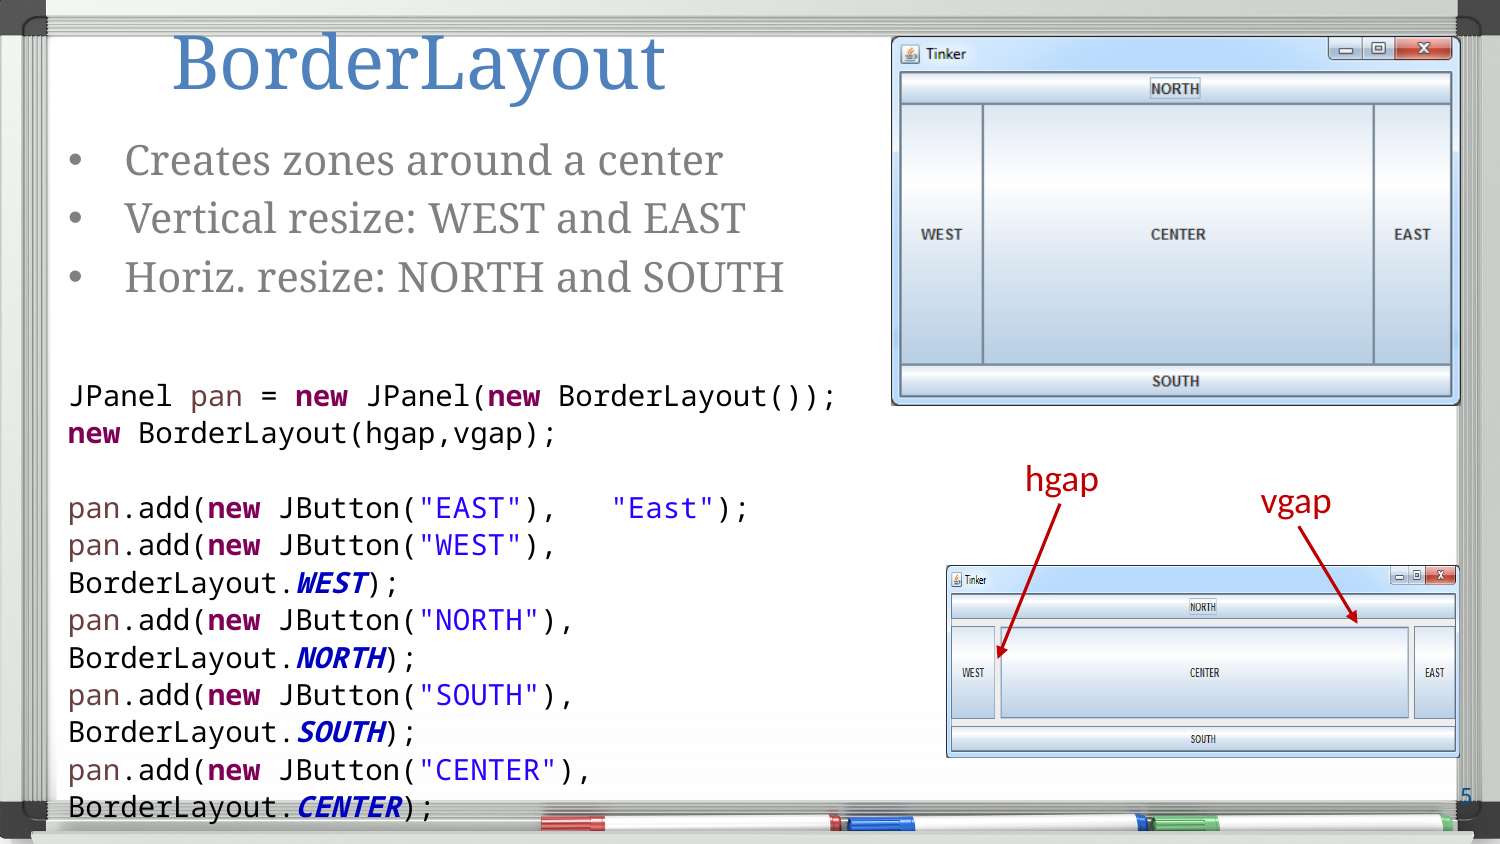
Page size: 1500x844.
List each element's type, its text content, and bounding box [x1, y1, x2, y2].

list Creates zones around a center Vertical resize: WEST and EAST Horiz. resize: NORTH and SOUTH [53, 126, 827, 314]
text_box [997, 503, 1061, 660]
title BorderLayout [12, 9, 827, 110]
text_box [1298, 525, 1358, 624]
slide_number 5 [1387, 771, 1488, 817]
text_box JPanel pan = new JPanel(new BorderLayout()); new BorderLayout(hgap,vgap); pan.add(new JButton("EAST"), "East"); pan.add(new JButton("WEST"), BorderLayout.WEST); pan.add(new JButton("NORTH"), BorderLayout.NORTH); pan.add(new JButton("SOUTH"), BorderLayout.SOUTH); pan.add(new JButton("CENTER"), BorderLayout.CENTER); [53, 367, 953, 831]
text_box vgap [1245, 468, 1380, 529]
picture [0, 0, 1500, 844]
text_box hgap [1010, 446, 1144, 507]
